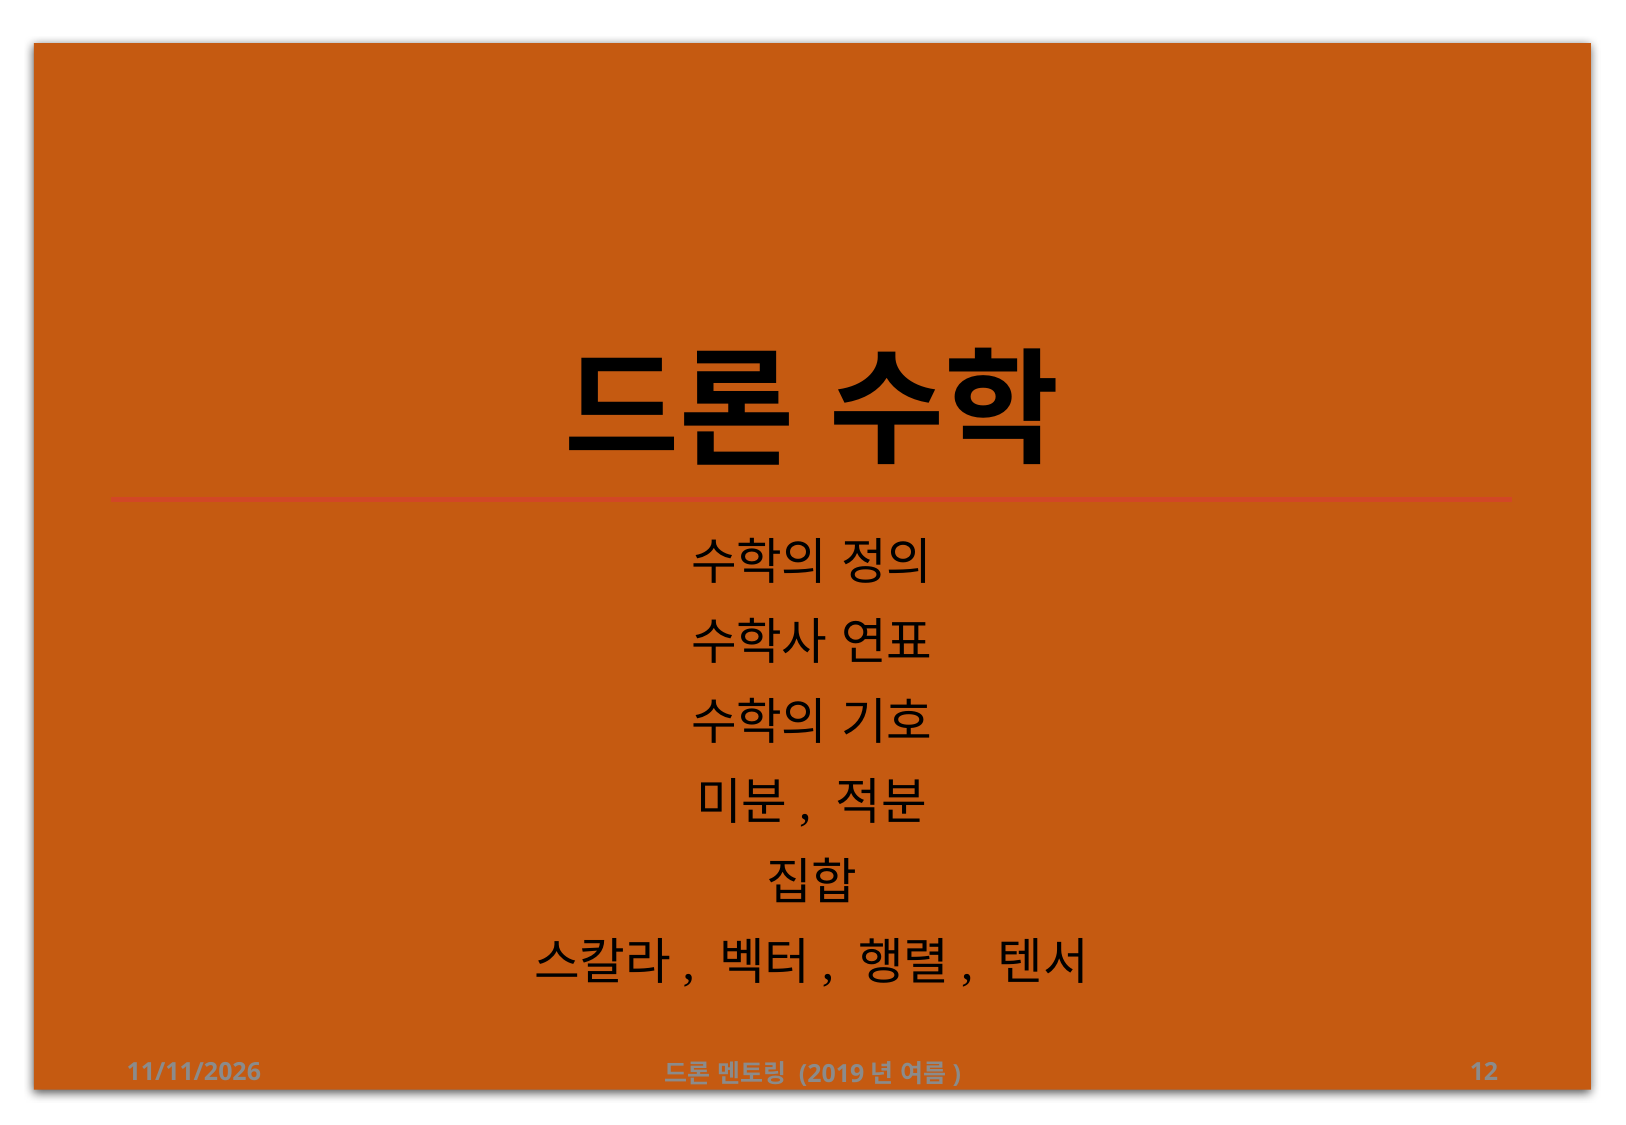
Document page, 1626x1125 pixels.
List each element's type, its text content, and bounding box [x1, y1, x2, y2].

list 수학의 정의 수학사 연표 수학의 기호 미분, 적분 집합 스칼라, 벡터, 행렬, 텐서 [110, 520, 1513, 999]
title 드론 수학 [110, 325, 1513, 500]
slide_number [111, 1042, 303, 1103]
footer 드론 멘토링 (2019년 여름) [538, 1042, 1087, 1103]
slide_number 12 [1433, 1042, 1514, 1103]
